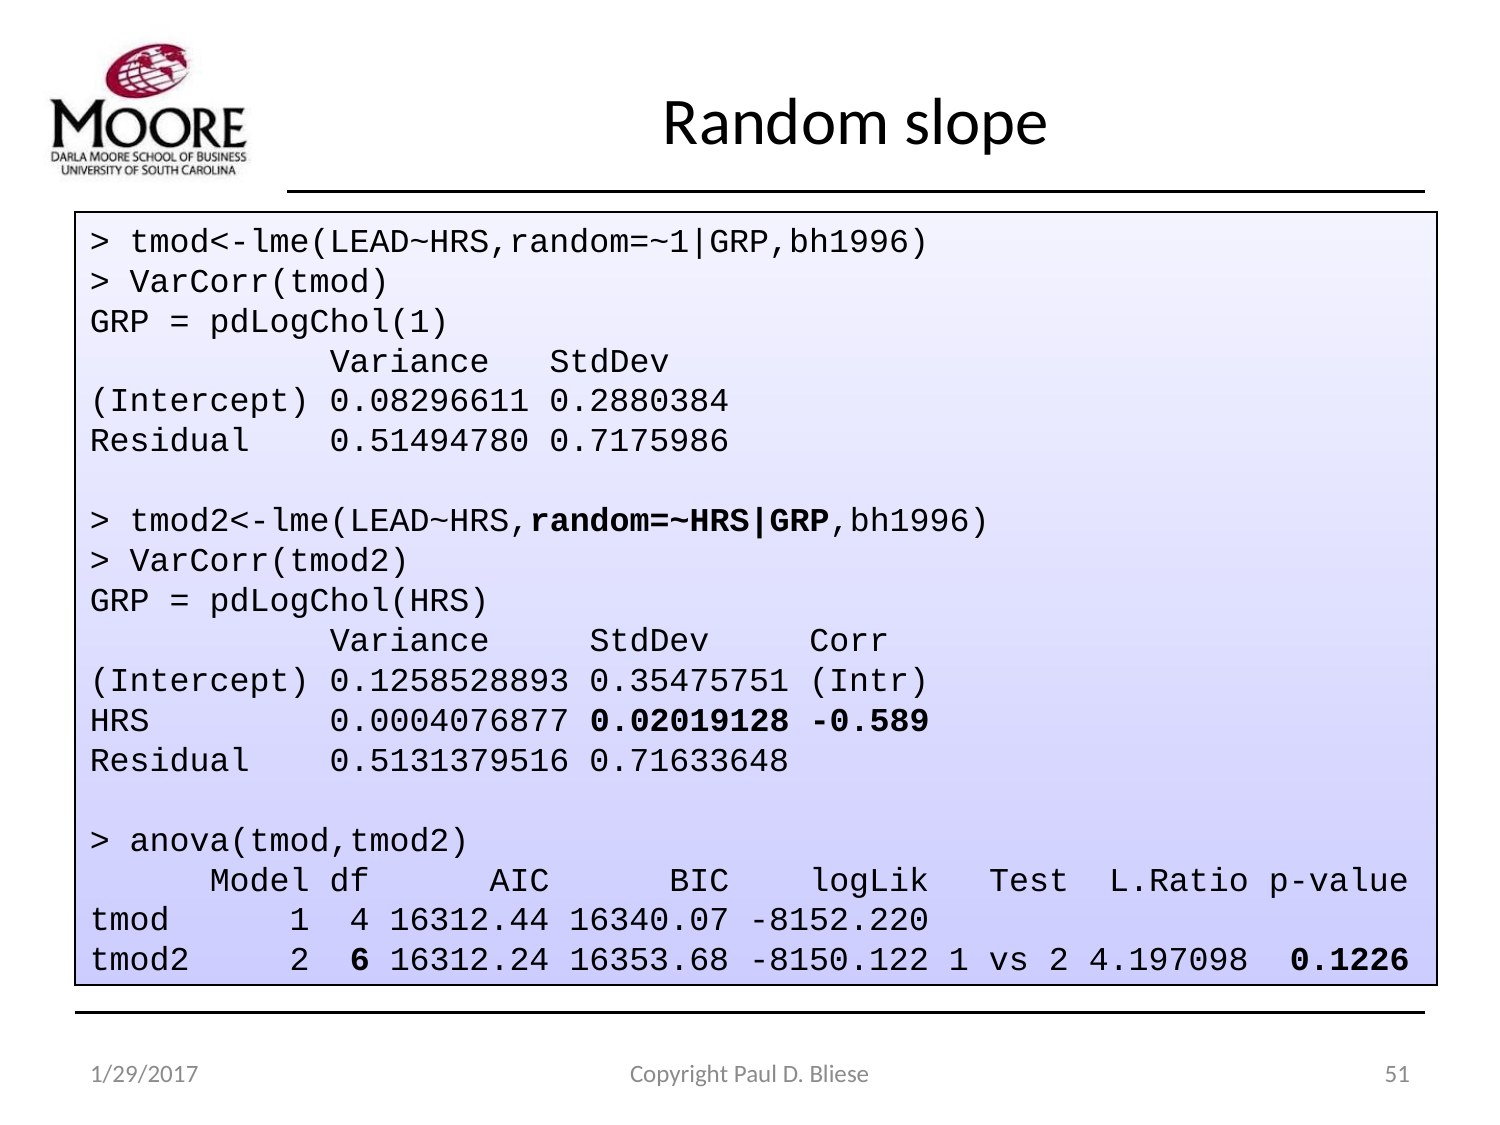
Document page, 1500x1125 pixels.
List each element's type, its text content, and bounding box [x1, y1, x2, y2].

footer Copyright Paul D. Bliese [512, 1042, 988, 1103]
title Random slope [287, 45, 1425, 192]
picture [35, 24, 262, 191]
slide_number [75, 1042, 425, 1103]
text_box > tmod<-lme(LEAD~HRS,random=~1|GRP,bh1996) > VarCorr(tmod) GRP = pdLogChol(1) Variance StdDev (Intercept) 0.08296611 0.2880384 Residual 0.51494780 0.7175986 > tmod2<-lme(LEAD~HRS,random=~HRS|GRP,bh1996) > VarCorr(tmod2) GRP = pdLogChol(HRS) Variance StdDev Corr (Intercept) 0.1258528893 0.35475751 (Intr) HRS 0.0004076877 0.02019128 -0.589 Residual 0.5131379516 0.71633648 > anova(tmod,tmod2) Model df AIC BIC logLik Test L.Ratio p-value tmod 1 4 16312.44 16340.07 -8152.220 tmod2 2 6 16312.24 16353.68 -8150.122 1 vs 2 4.197098 0.1226 [74, 211, 1438, 985]
slide_number 51 [1074, 1042, 1425, 1103]
